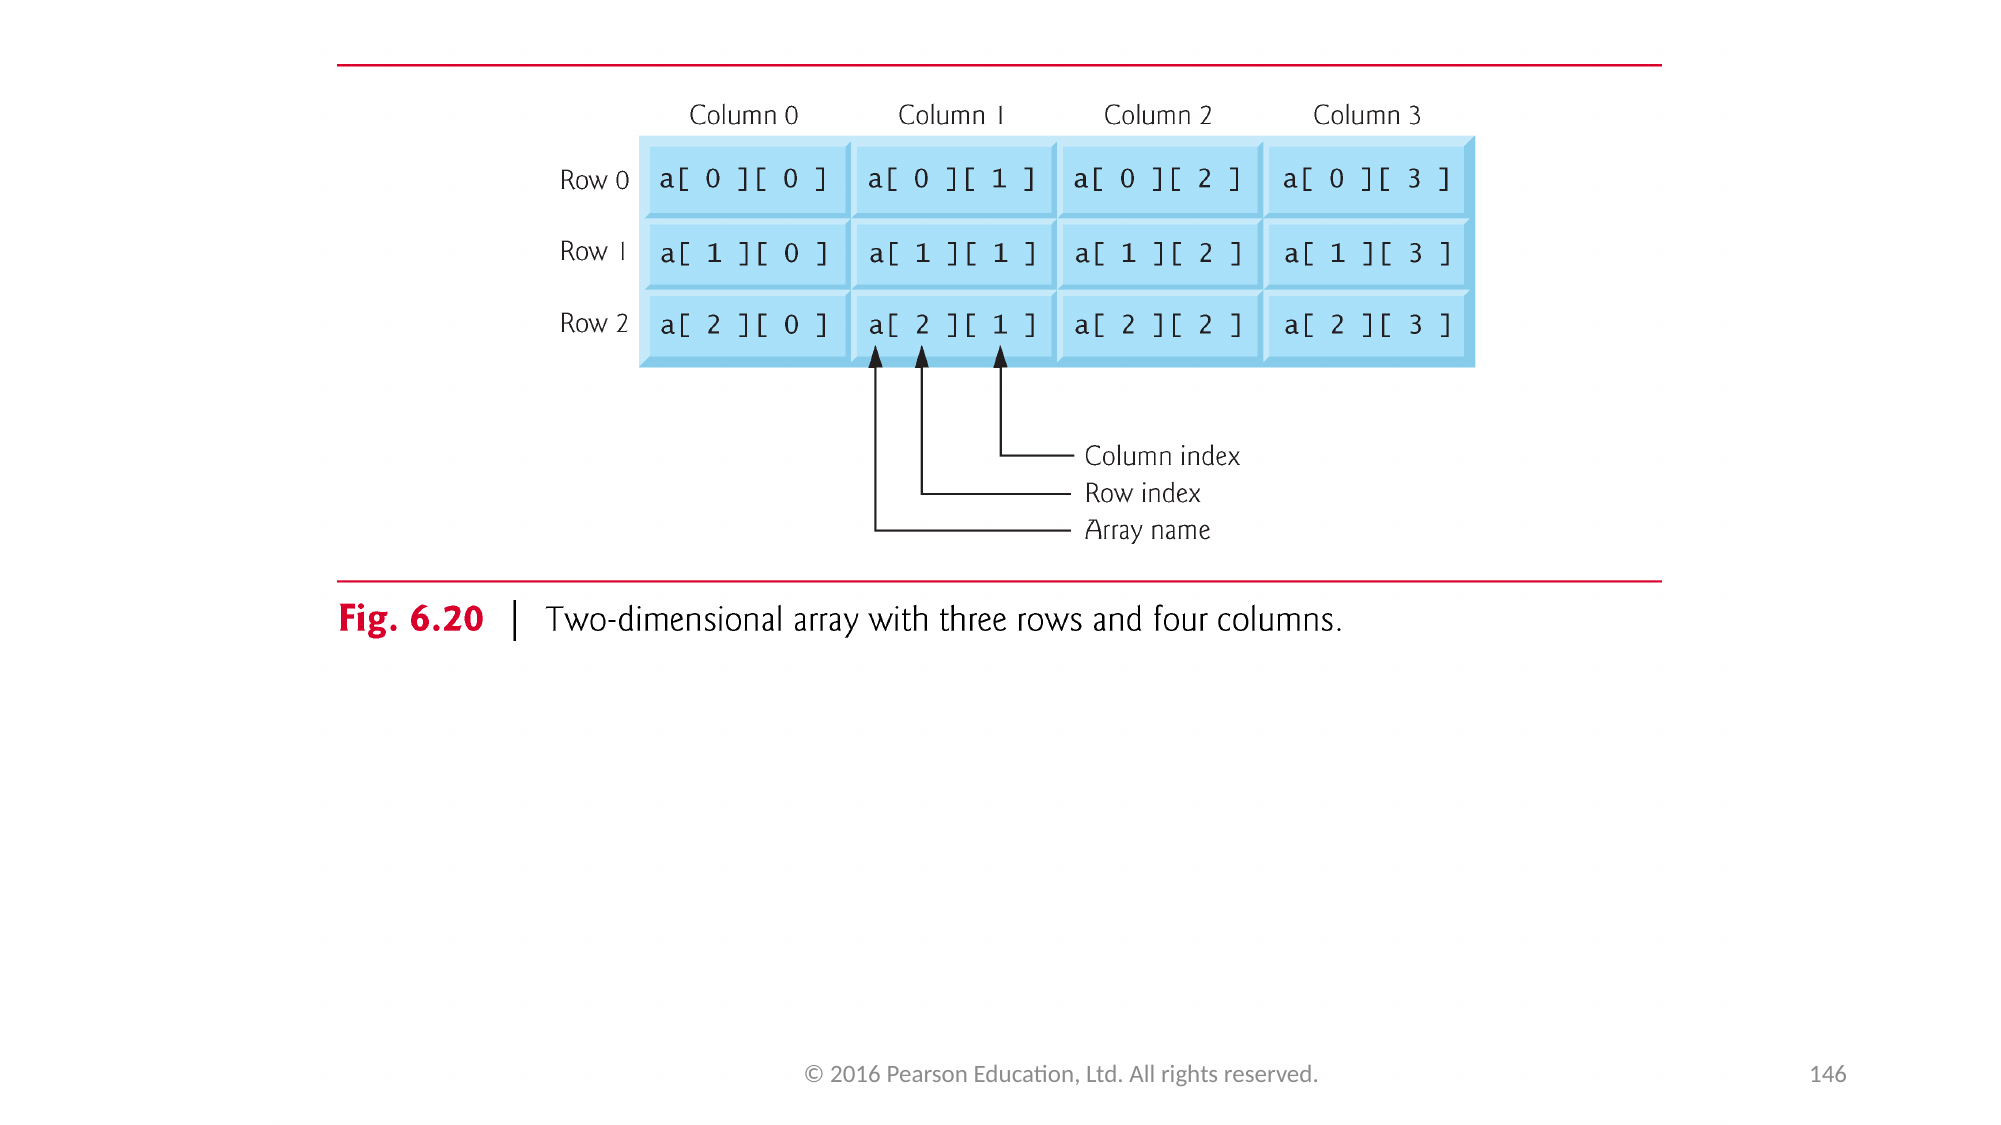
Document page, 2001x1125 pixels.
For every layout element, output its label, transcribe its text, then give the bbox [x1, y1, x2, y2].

picture [271, 0, 1728, 1125]
slide_number 146 [1728, 1042, 1863, 1103]
